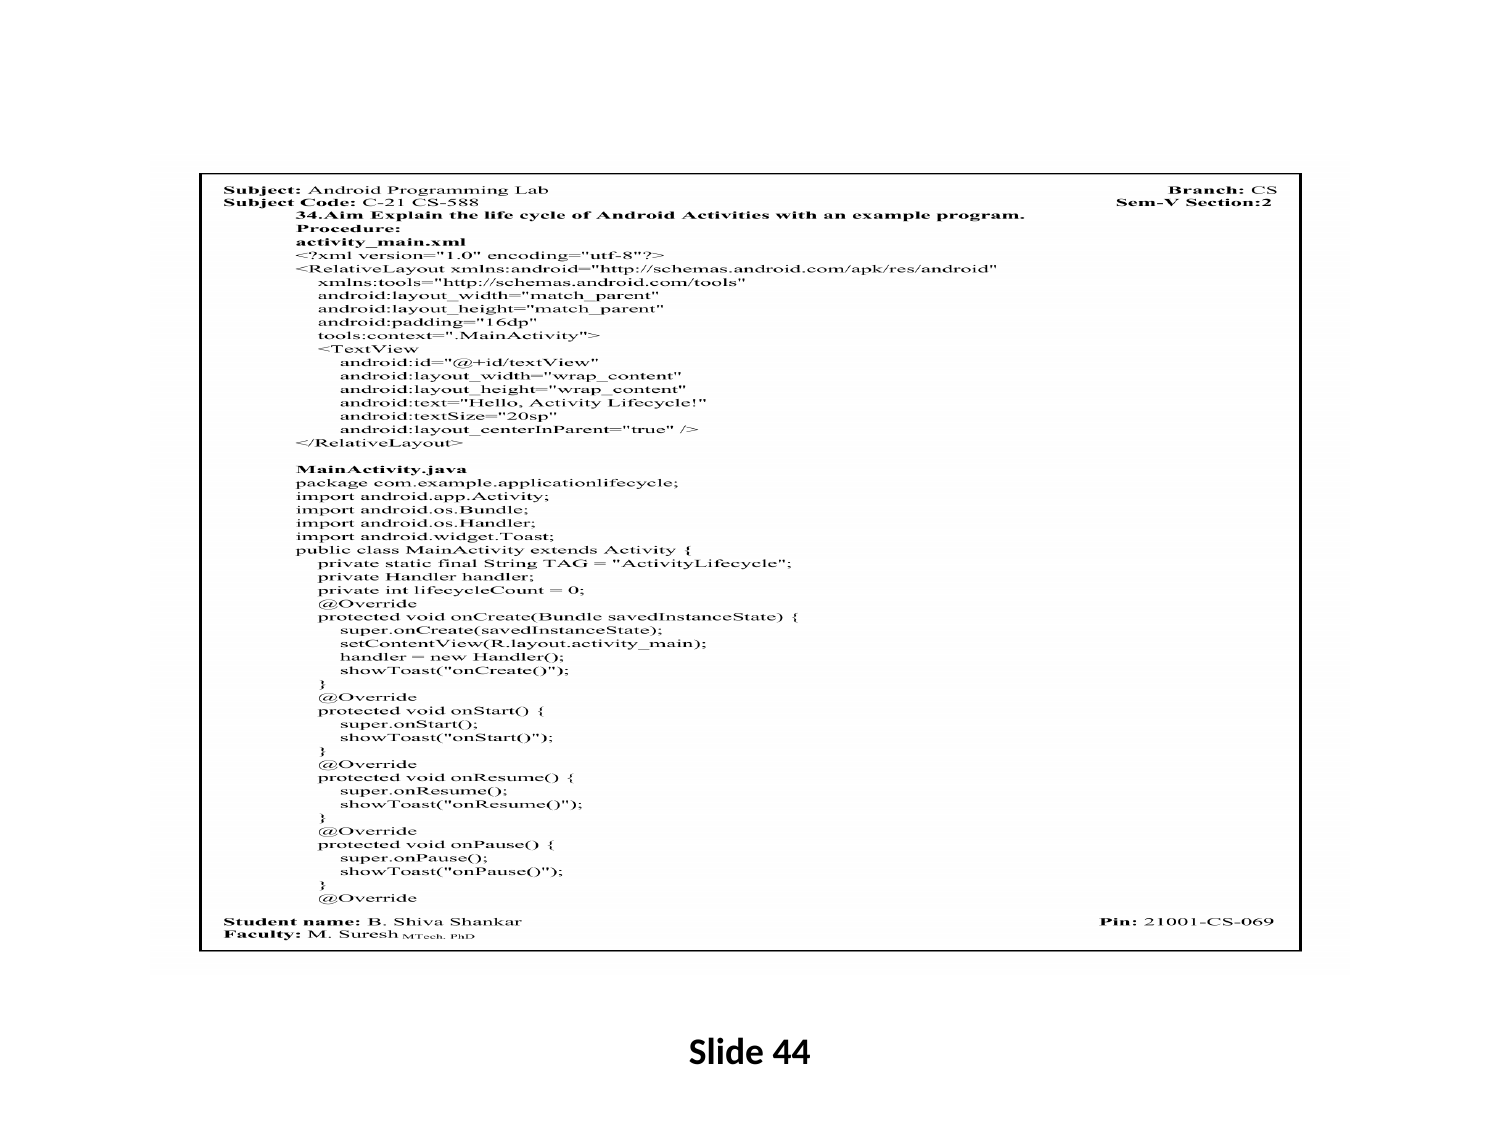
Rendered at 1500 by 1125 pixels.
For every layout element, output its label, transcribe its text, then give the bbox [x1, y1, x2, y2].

picture [149, 149, 1351, 976]
text_box Slide 44 [674, 984, 826, 1080]
